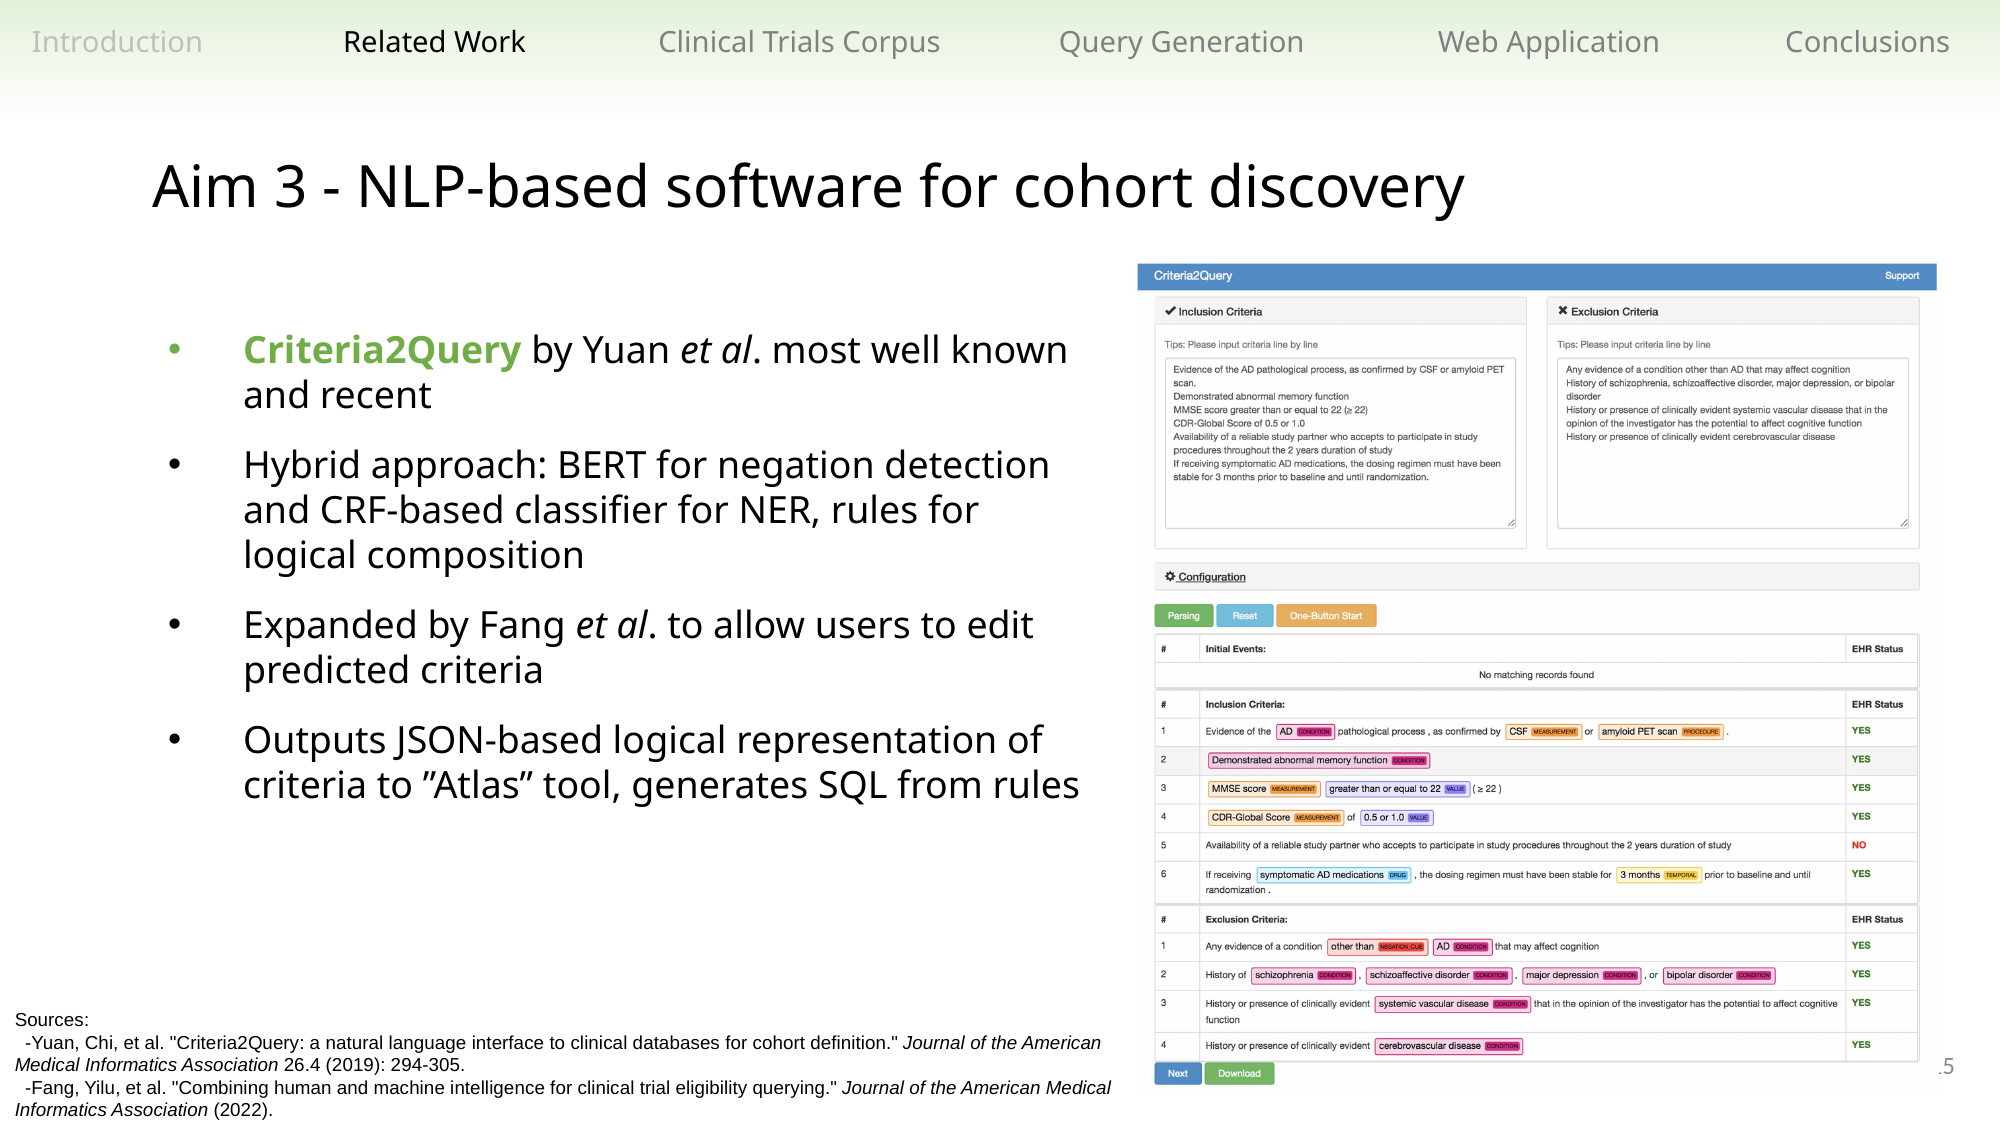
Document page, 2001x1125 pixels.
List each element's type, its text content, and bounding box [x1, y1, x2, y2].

picture [1135, 261, 1939, 1096]
text_box Criteria2Query by Yuan et al. most well known and recent Hybrid approach: BERT for negation detection and CRF-based classifier for NER, rules for logical composition Expanded by Fang et al. to allow users to edit predicted criteria Outputs JSON-based logical representation of criteria to ”Atlas” tool, generates SQL from rules [153, 318, 1102, 883]
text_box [24, 15, 1963, 67]
text_box Aim 3 - NLP-based software for cohort discovery [137, 141, 1800, 227]
text_box Sources: -Yuan, Chi, et al. "Criteria2Query: a natural language interface to clinical databases for cohort definition." Journal of the American Medical Informatics Association 26.4 (2019): 294-305. -Fang, Yilu, et al. "Combining human and machine intelligence for clinical trial eligibility querying." Journal of the American Medical Informatics Association (2022). [0, 1000, 1136, 1125]
slide_number 15 [1939, 1035, 1971, 1096]
